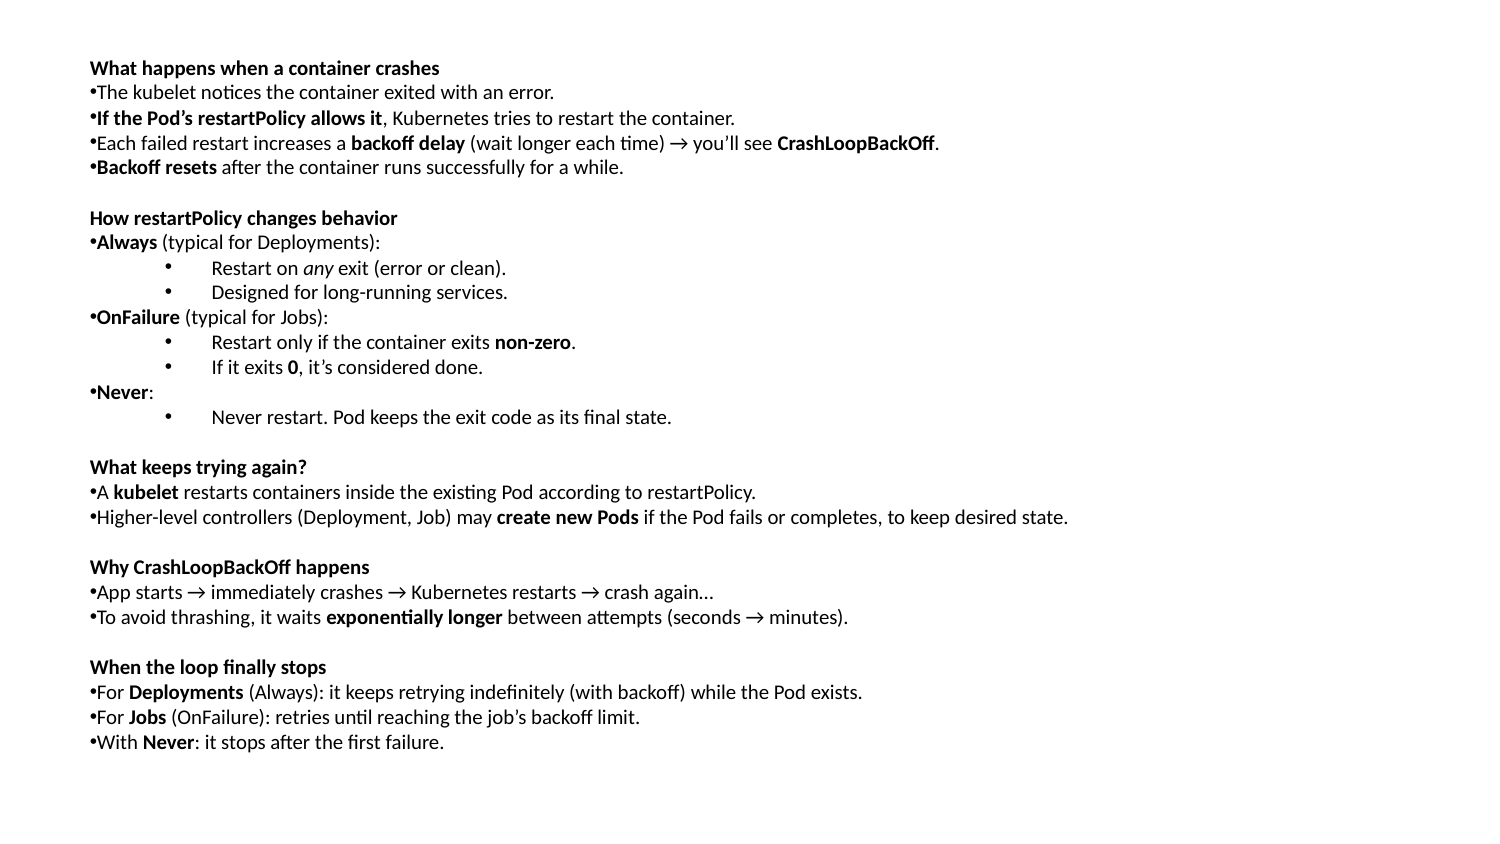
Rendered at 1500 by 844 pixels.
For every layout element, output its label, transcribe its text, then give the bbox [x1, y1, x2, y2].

text_box What happens when a container crashes The kubelet notices the container exited with an error. If the Pod’s restartPolicy allows it, Kubernetes tries to restart the container. Each failed restart increases a backoff delay (wait longer each time) → you’ll see CrashLoopBackOff. Backoff resets after the container runs successfully for a while. How restartPolicy changes behavior Always (typical for Deployments): Restart on any exit (error or clean). Designed for long-running services. OnFailure (typical for Jobs): Restart only if the container exits non-zero. If it exits 0, it’s considered done. Never: Never restart. Pod keeps the exit code as its final state. What keeps trying again? A kubelet restarts containers inside the existing Pod according to restartPolicy. Higher-level controllers (Deployment, Job) may create new Pods if the Pod fails or completes, to keep desired state. Why CrashLoopBackOff happens App starts → immediately crashes → Kubernetes restarts → crash again… To avoid thrashing, it waits exponentially longer between attempts (seconds → minutes). When the loop finally stops For Deployments (Always): it keeps retrying indefinitely (with backoff) while the Pod exists. For Jobs (OnFailure): retries until reaching the job’s backoff limit. With Never: it stops after the first failure. [74, 46, 1425, 761]
